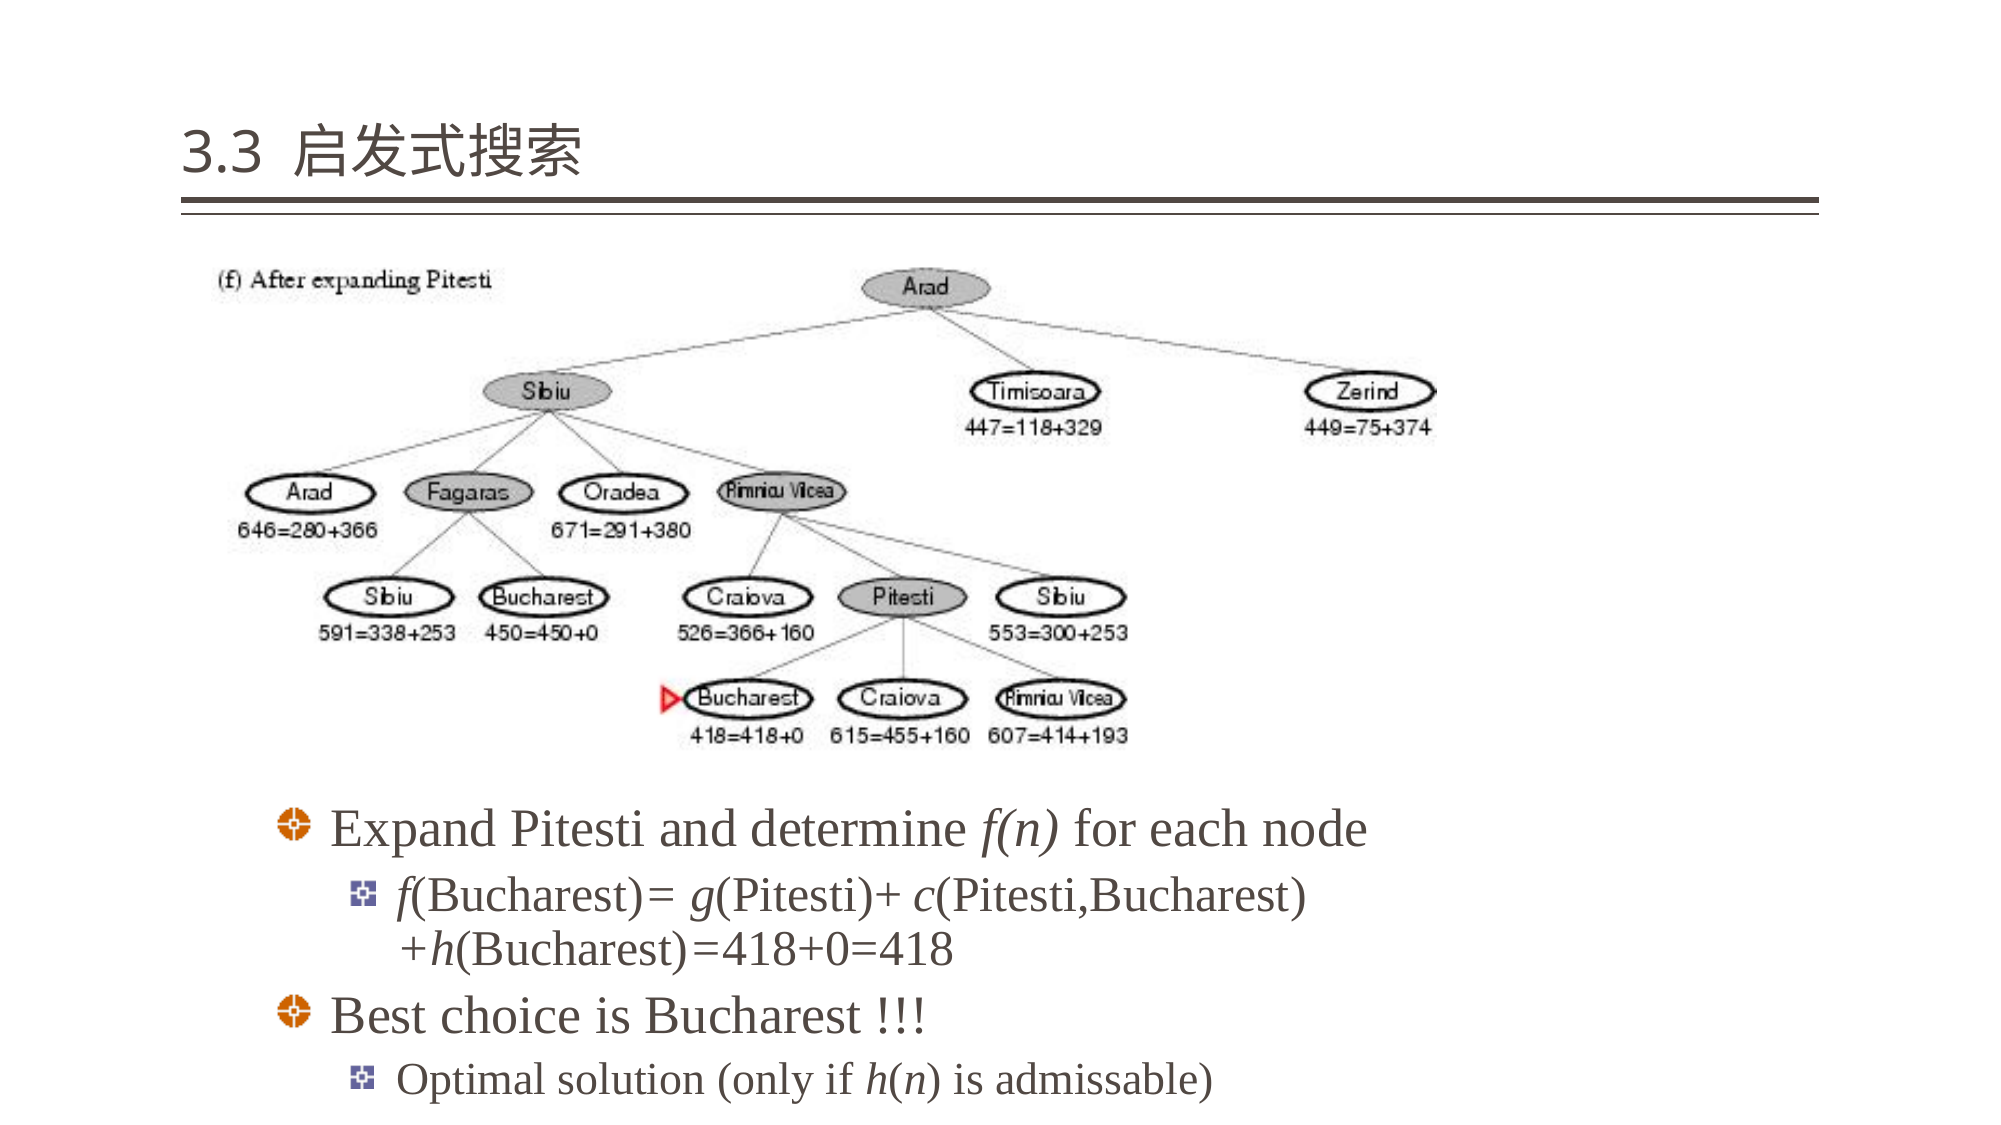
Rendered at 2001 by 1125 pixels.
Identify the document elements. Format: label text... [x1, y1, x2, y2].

picture [211, 217, 1437, 755]
picture [274, 806, 313, 845]
picture [349, 1064, 374, 1089]
picture [349, 879, 376, 906]
picture [274, 993, 313, 1032]
title 3.3 启发式搜索 [181, 12, 1819, 193]
text_box Expand Pitesti and determine f(n) for each node f(Bucharest)= g(Pitesti)+ c(Pitesti,Bucharest)+h(Bucharest)=418+0=418 Best choice is Bucharest !!! Optimal solution (only if h(n) is admissable) [259, 792, 1549, 1125]
